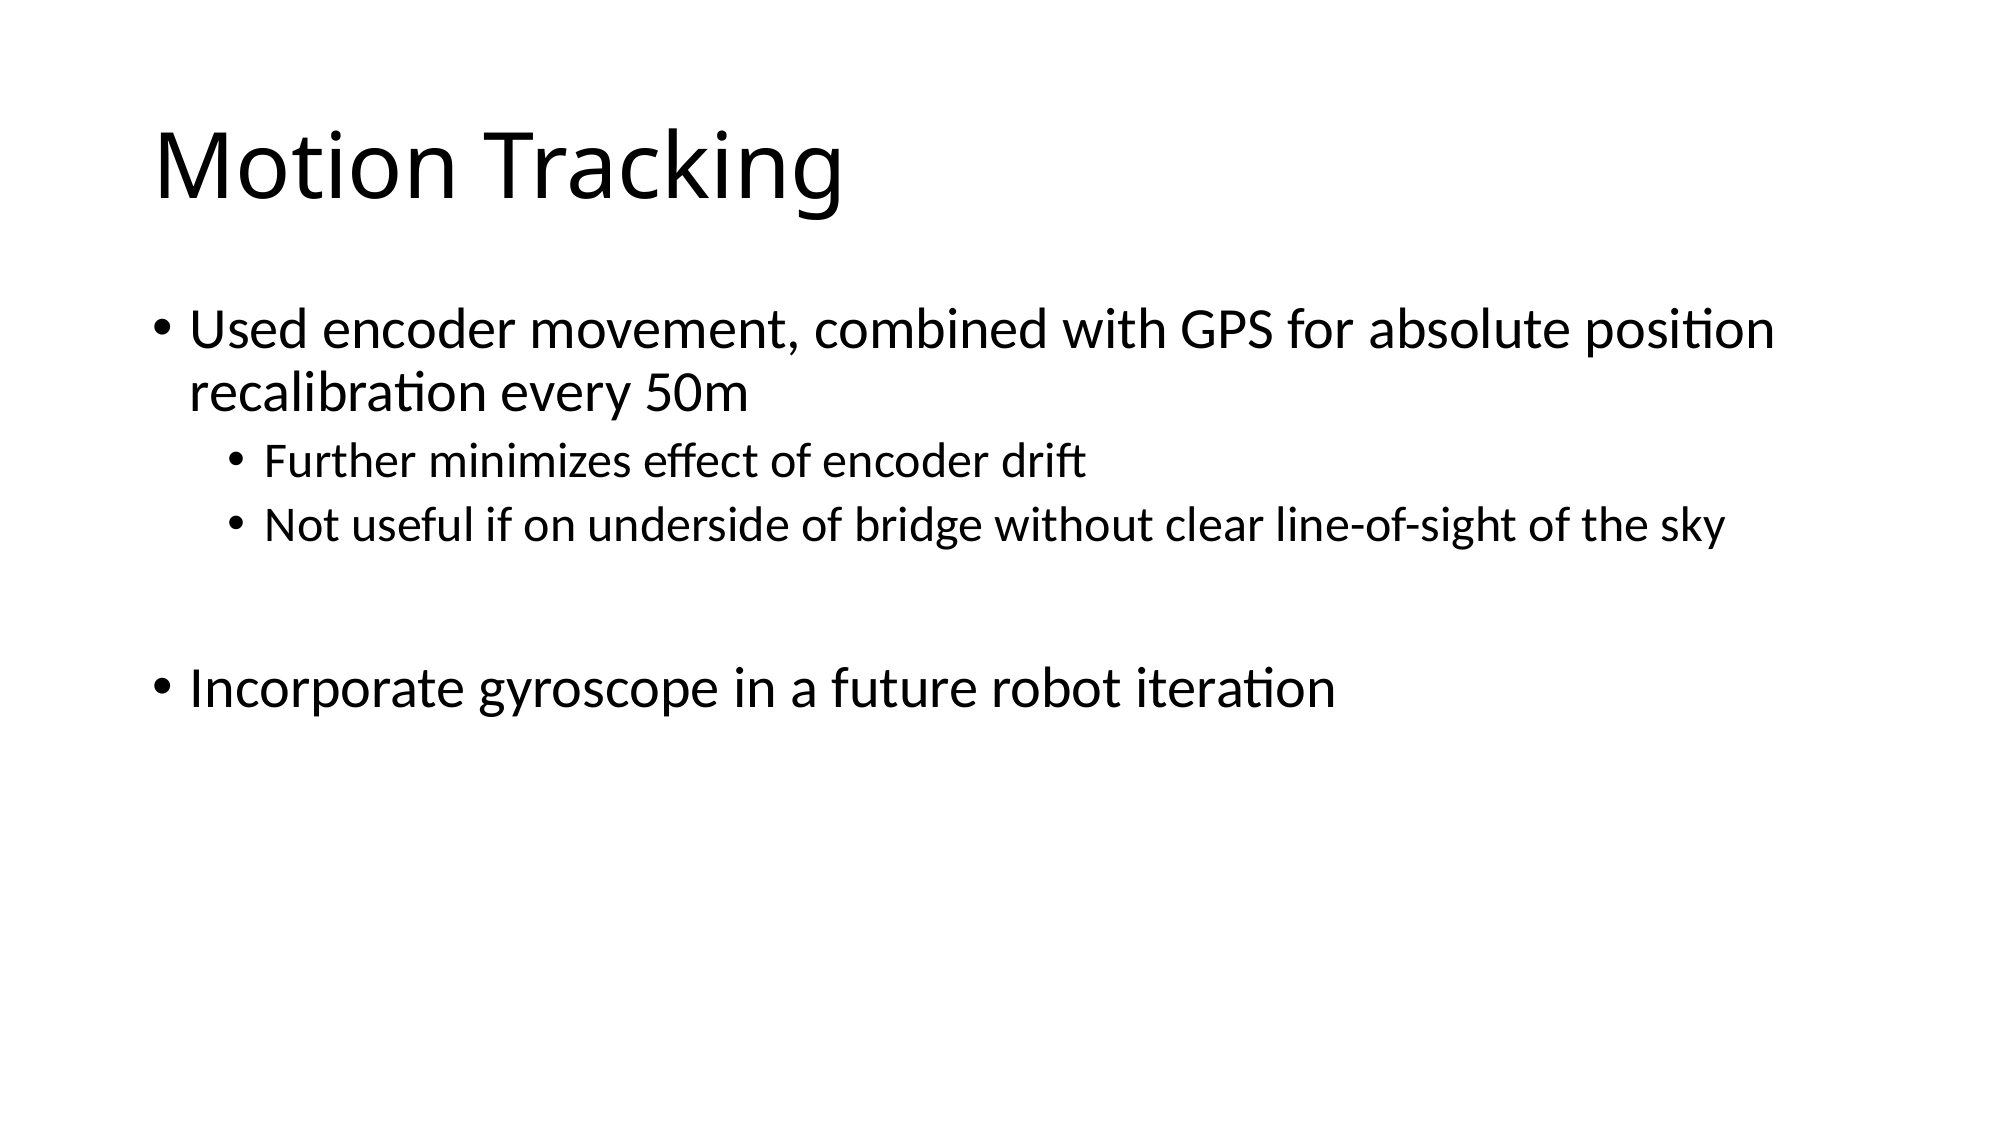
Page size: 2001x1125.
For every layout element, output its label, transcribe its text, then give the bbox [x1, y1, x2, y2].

list Used encoder movement, combined with GPS for absolute position recalibration every 50m Further minimizes effect of encoder drift Not useful if on underside of bridge without clear line-of-sight of the sky Incorporate gyroscope in a future robot iteration [137, 290, 1863, 1087]
title Motion Tracking [137, 59, 1863, 278]
